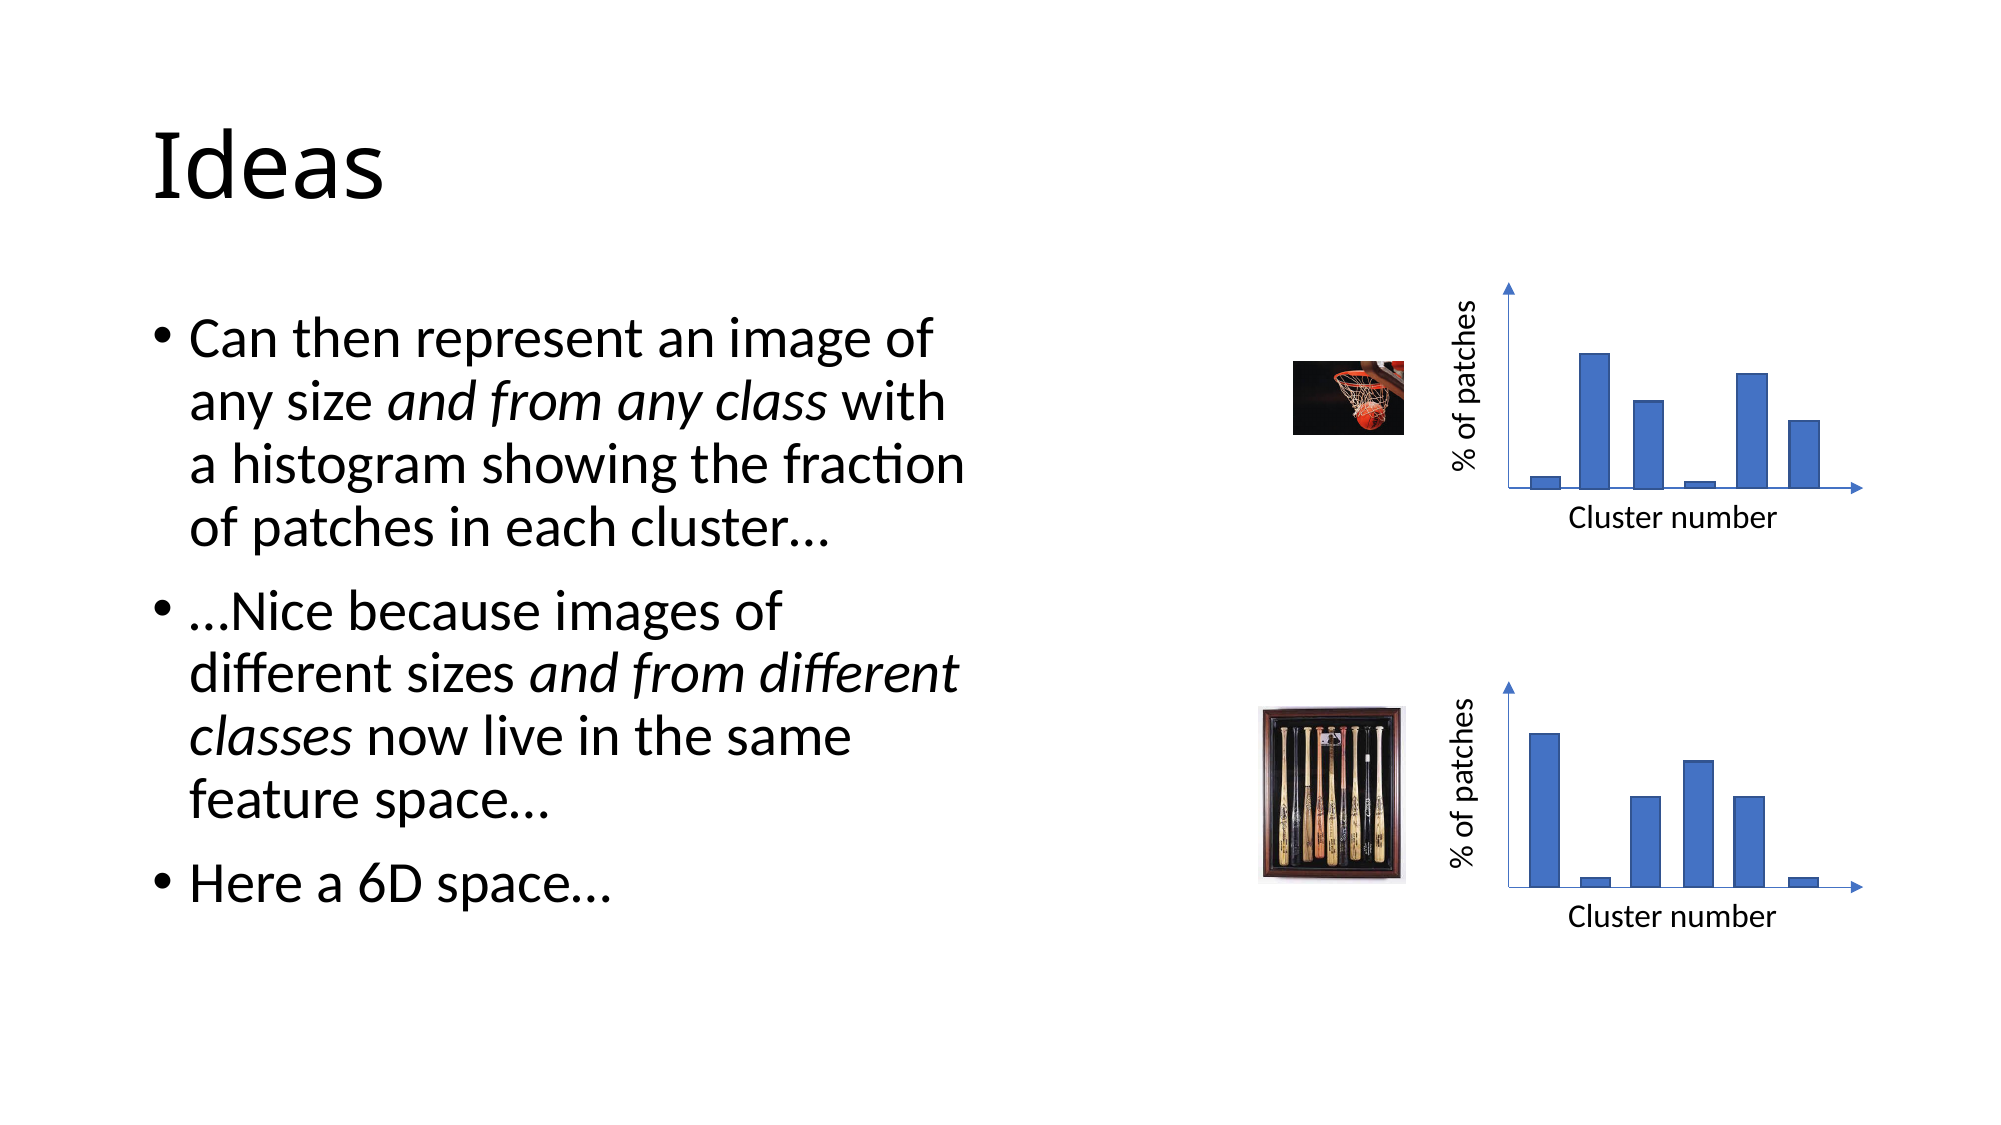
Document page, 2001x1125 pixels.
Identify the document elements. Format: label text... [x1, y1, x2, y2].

text_box [1683, 760, 1714, 887]
text_box [1788, 877, 1819, 887]
text_box [1529, 733, 1560, 887]
text_box [1736, 373, 1768, 487]
text_box [1530, 476, 1561, 487]
text_box Cluster number [1523, 489, 1824, 543]
title Ideas [137, 59, 1863, 278]
text_box [1788, 420, 1820, 487]
text_box [1630, 796, 1661, 887]
text_box Cluster number [1522, 888, 1823, 942]
text_box [1579, 353, 1610, 487]
list Can then represent an image of any size and from any class with a histogram showing the fraction of patches in each cluster… …Nice because images of different sizes and from different classes now live in the same feature space… Here a 6D space… [137, 299, 988, 1014]
text_box [1684, 481, 1716, 487]
text_box [1733, 796, 1765, 887]
picture [1258, 706, 1406, 884]
picture [1293, 361, 1404, 435]
text_box [1633, 400, 1664, 487]
text_box % of patches [1434, 236, 1489, 537]
text_box [1580, 877, 1611, 887]
text_box % of patches [1431, 634, 1487, 935]
